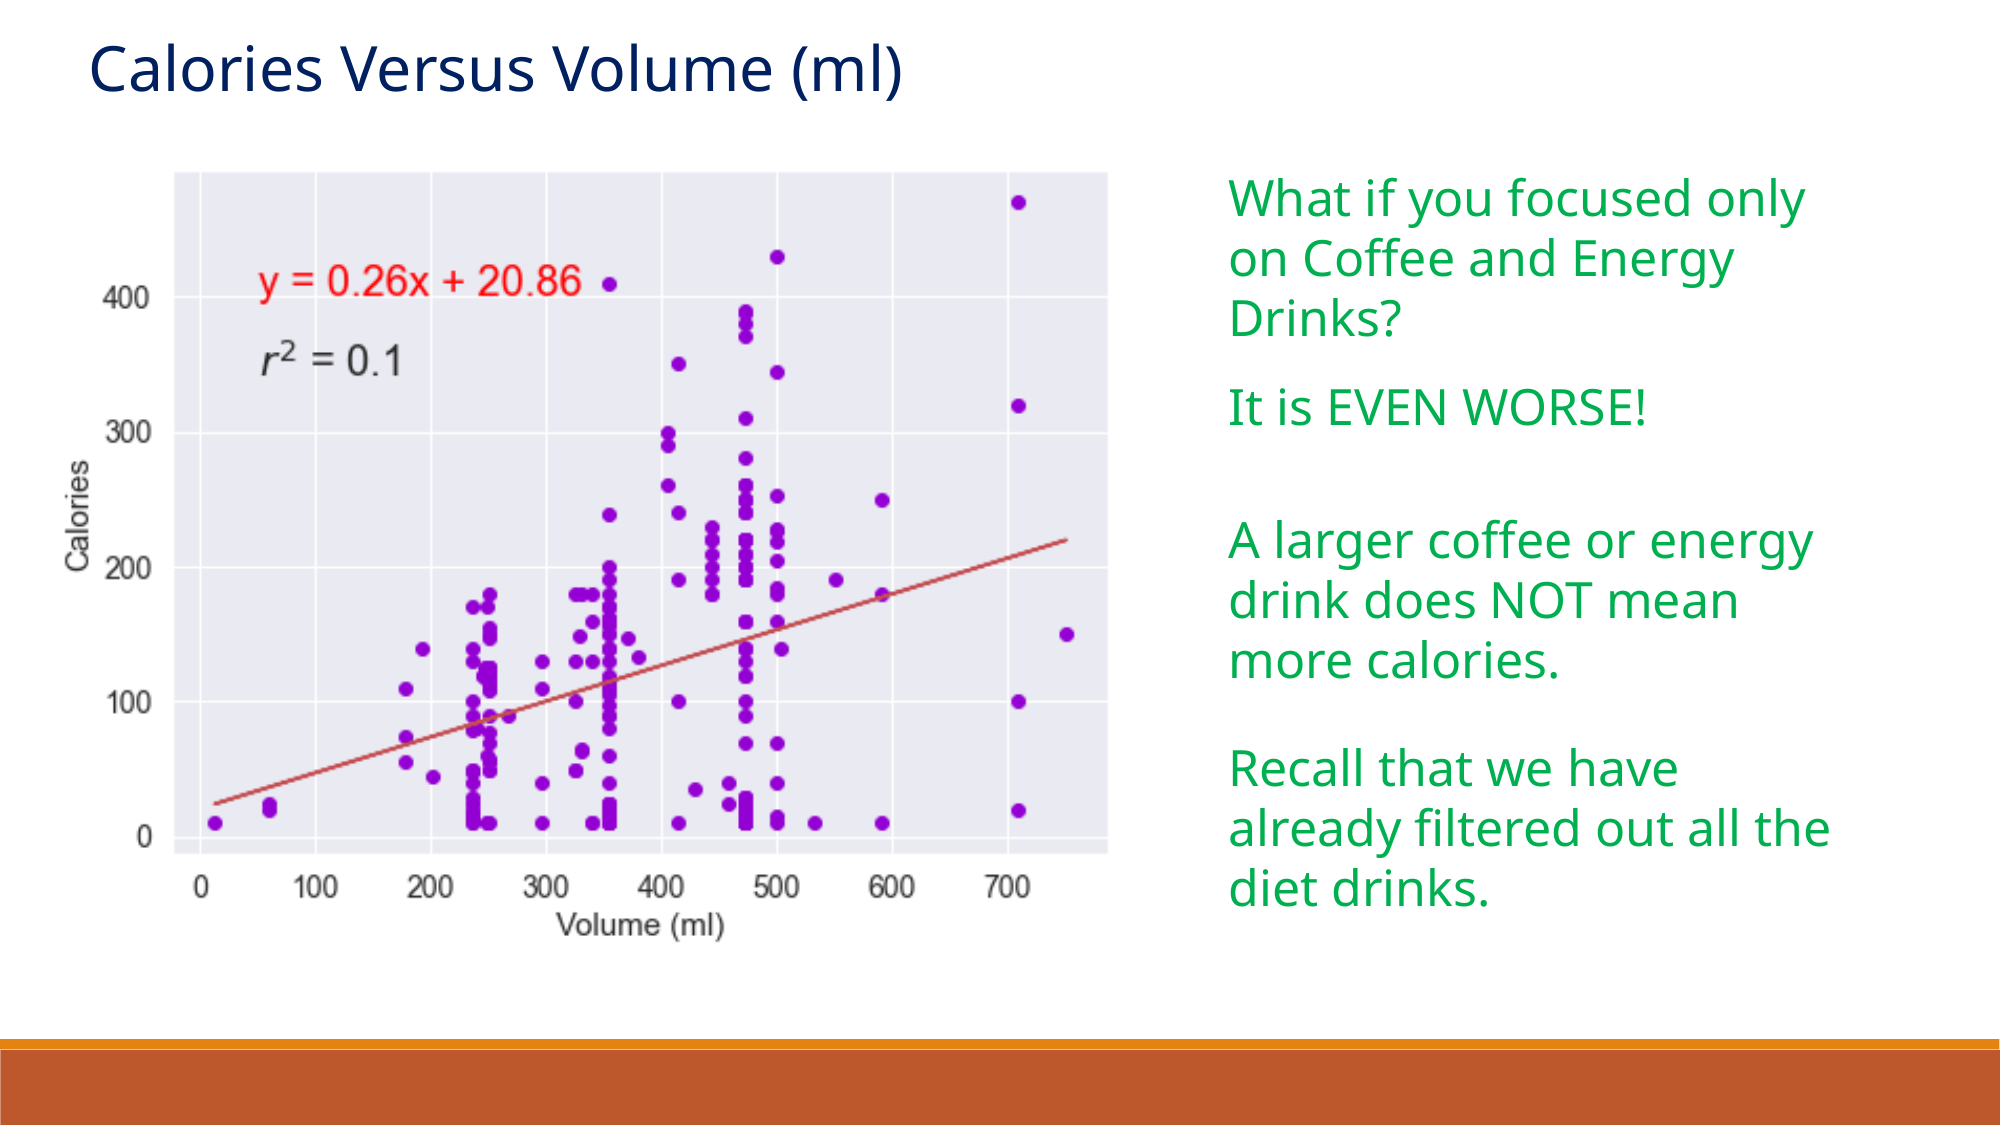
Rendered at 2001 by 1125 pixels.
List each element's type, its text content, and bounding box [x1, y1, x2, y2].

text_box It is EVEN WORSE! [1213, 368, 1865, 472]
text_box Calories Versus Volume (ml) [73, 21, 1893, 157]
picture [50, 155, 1123, 958]
text_box Recall that we have already filtered out all the diet drinks. [1213, 729, 1865, 928]
text_box A larger coffee or energy drink does NOT mean more calories. [1213, 501, 1865, 700]
text_box What if you focused only on Coffee and Energy Drinks? [1213, 159, 1865, 358]
